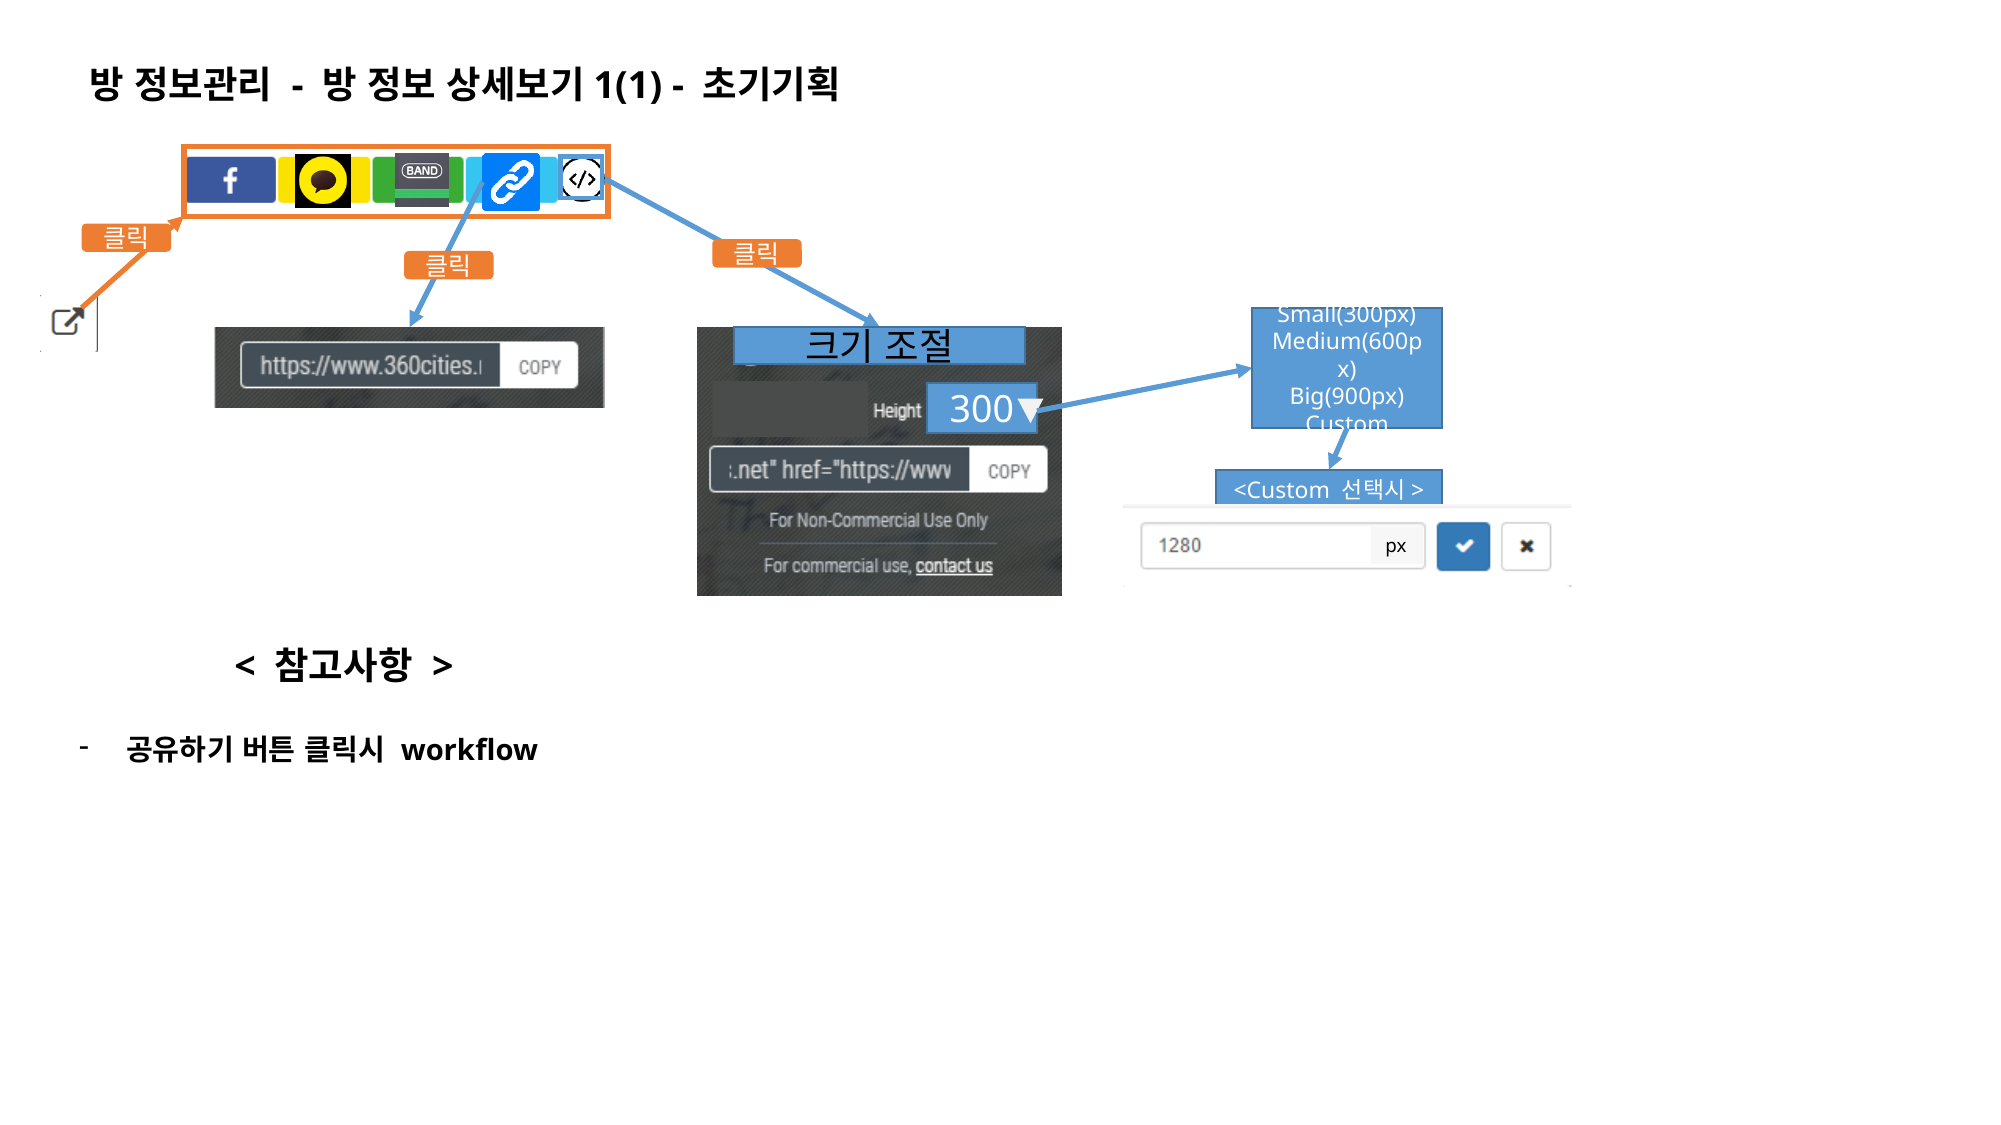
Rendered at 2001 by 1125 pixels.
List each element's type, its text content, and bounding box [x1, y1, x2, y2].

text_box [183, 211, 409, 217]
picture [295, 154, 351, 208]
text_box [1036, 367, 1253, 411]
picture [697, 327, 1062, 596]
picture [40, 295, 98, 352]
text_box <Custom 선택시> [1215, 469, 1443, 504]
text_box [177, 150, 605, 211]
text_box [409, 181, 483, 328]
picture [482, 153, 540, 211]
text_box [183, 145, 609, 177]
picture [214, 327, 605, 408]
text_box 클릭 [483, 249, 495, 281]
text_box [483, 211, 604, 217]
picture [1122, 504, 1572, 587]
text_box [604, 178, 880, 328]
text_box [81, 215, 184, 308]
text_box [1329, 428, 1348, 470]
text_box < 참고사항 > 공유하기 버튼 클릭시 workflow [64, 634, 624, 774]
text_box Small(300px) Medium(600px) Big(900px) Custom [1251, 307, 1443, 429]
text_box 방 정보관리 - 방 정보 상세보기1(1) - 초기기획 [74, 53, 998, 114]
text_box 클릭 [403, 249, 409, 281]
